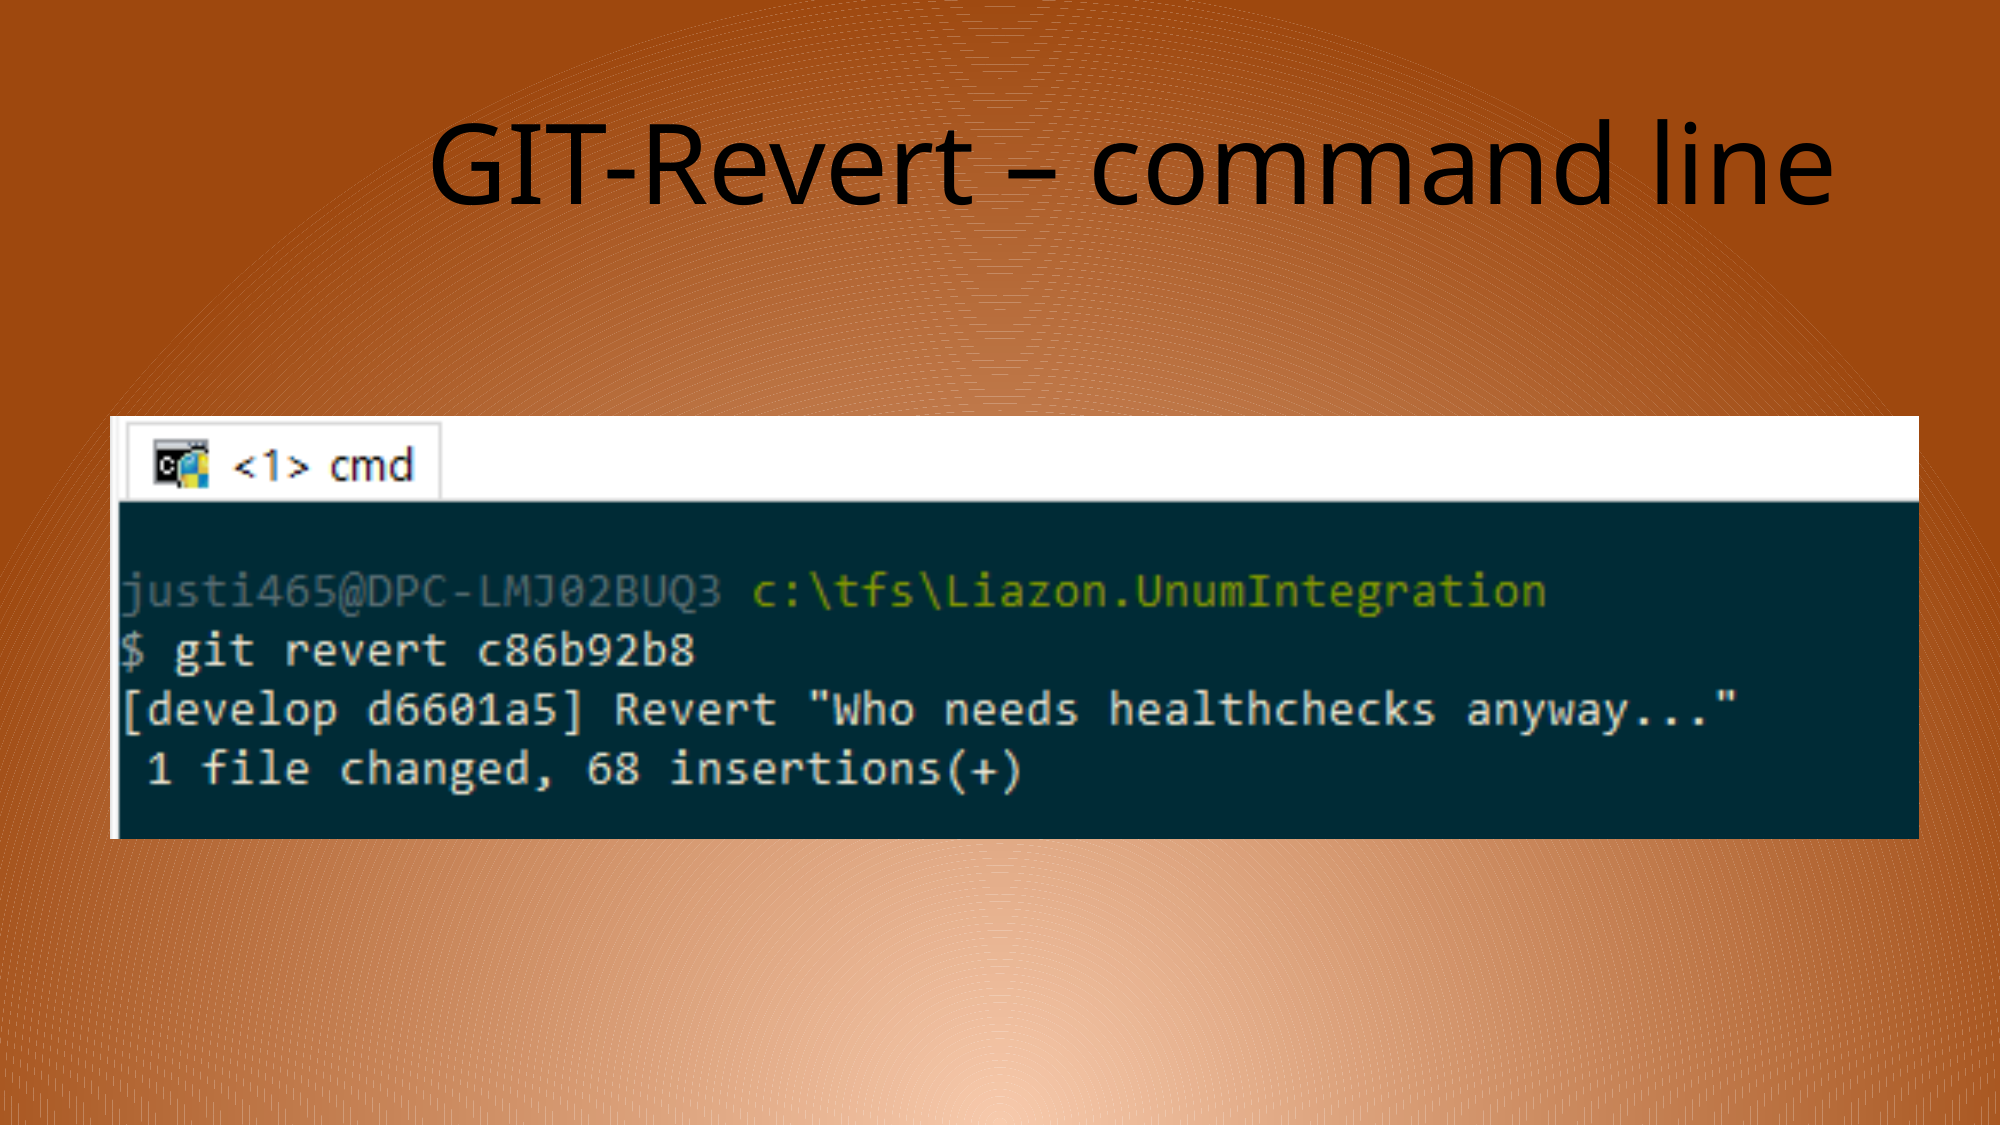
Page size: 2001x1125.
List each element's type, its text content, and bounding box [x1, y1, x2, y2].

title GIT-Revert – command line [411, 59, 1863, 278]
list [109, 416, 1919, 840]
